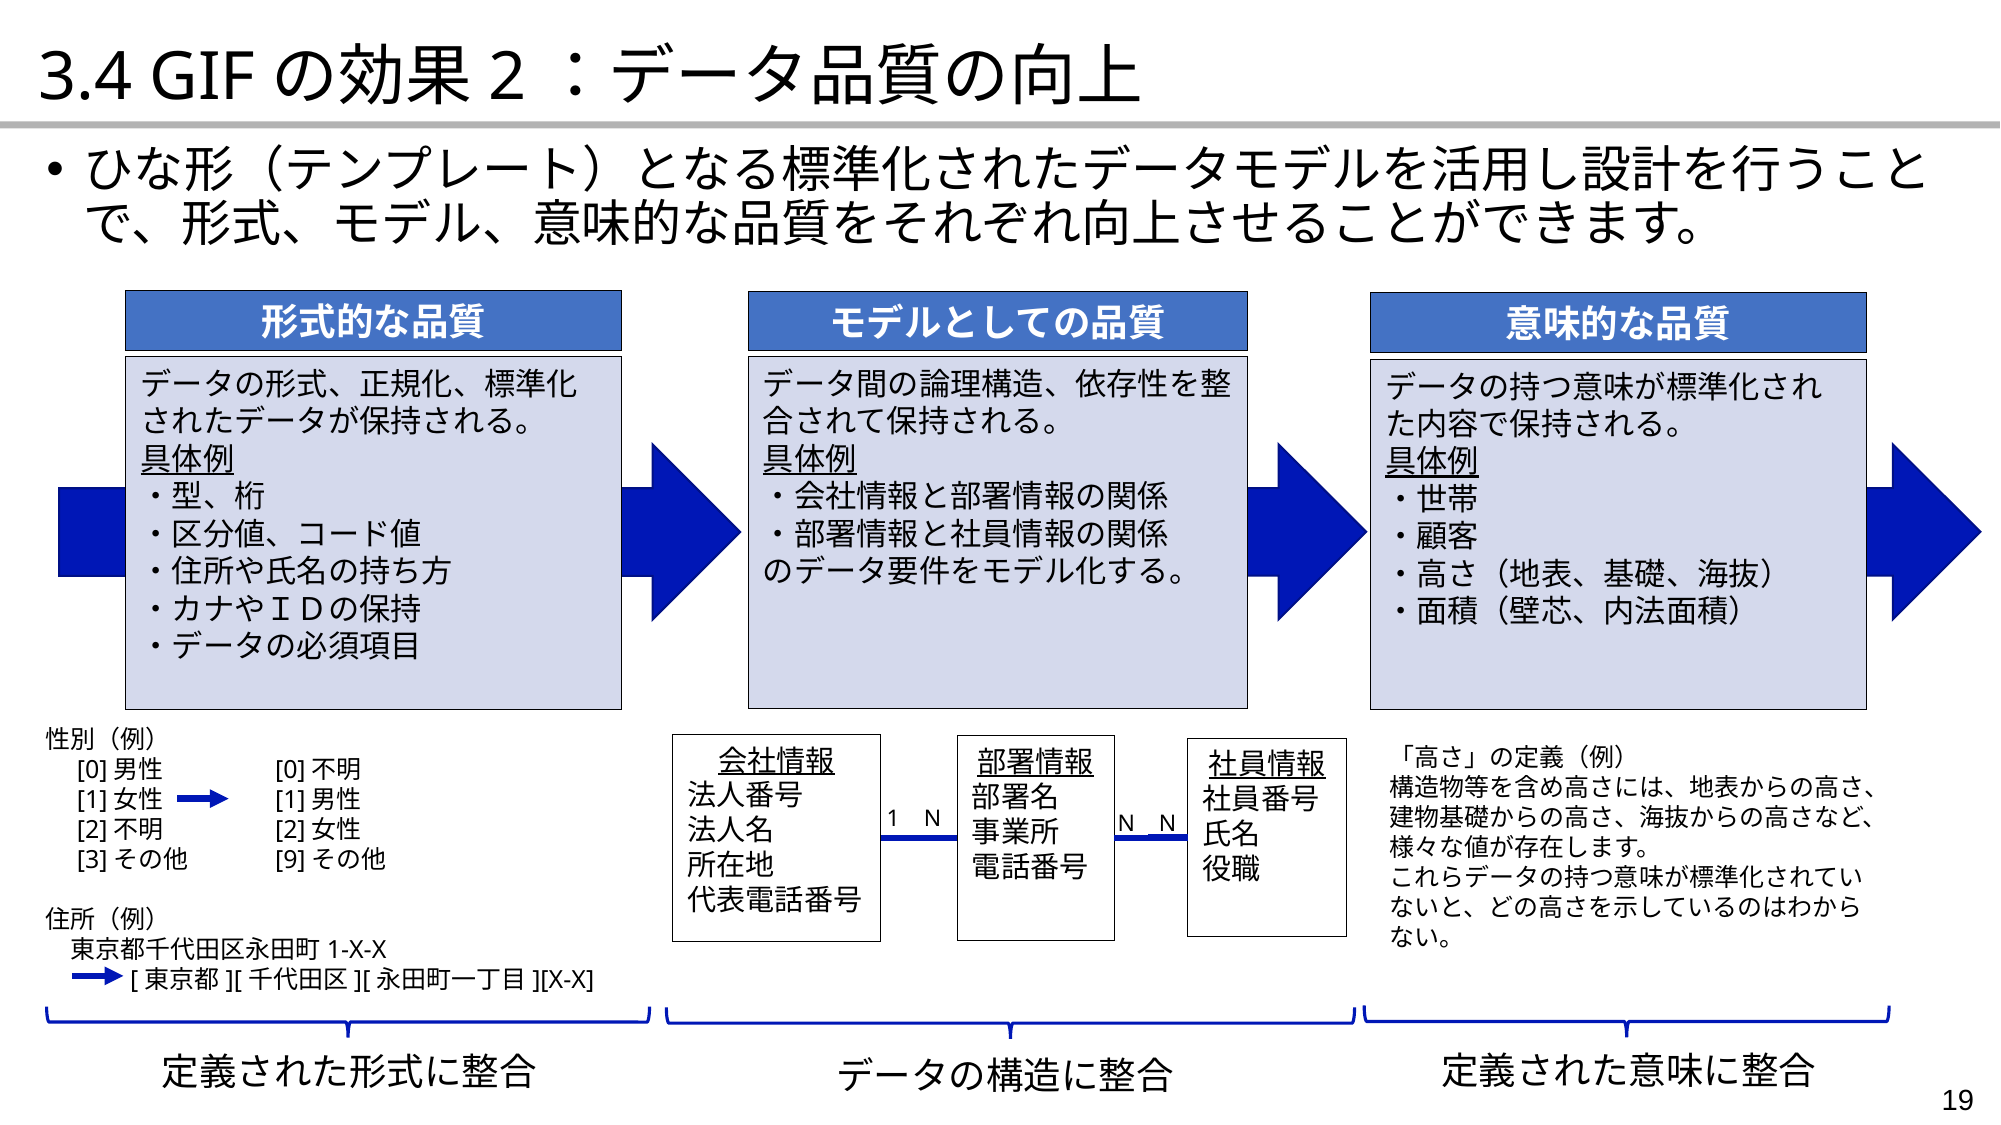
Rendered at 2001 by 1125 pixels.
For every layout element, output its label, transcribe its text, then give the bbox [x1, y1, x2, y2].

text_box [46, 1006, 651, 1038]
text_box [1248, 441, 1368, 622]
text_box [58, 487, 125, 577]
text_box データの形式、正規化、標準化されたデータが保持される。 具体例 ・型、桁 ・区分値、コード値 ・住所や氏名の持ち方 ・カナやＩＤの保持 ・データの必須項目 [125, 356, 622, 710]
text_box 形式的な品質 [125, 290, 622, 351]
text_box 定義された形式に整合 [146, 1040, 556, 1100]
text_box 意味的な品質 [1370, 292, 1867, 353]
text_box データの持つ意味が標準化された内容で保持される。 具体例 ・世帯 ・顧客 ・高さ（地表、基礎、海抜） ・面積（壁芯、内法面積） [1370, 359, 1867, 710]
text_box 性別（例） [0]男性 [0]不明 [1]女性 [1]男性 [2]不明 [2]女性 [3]その他 [9]その他 住所（例） 東京都千代田区永田町1-X-X [東京都][千代田区][永田町一丁目][X-X] [31, 716, 665, 1031]
text_box 会社情報 法人番号 法人名 所在地 代表電話番号 [672, 734, 881, 942]
text_box [1363, 1005, 1890, 1038]
text_box 1 N [881, 796, 957, 838]
text_box 3.4 GIFの効果2：データ品質の向上 [23, 34, 1910, 121]
text_box N N [1102, 800, 1238, 844]
text_box 部署情報 部署名 事業所 電話番号 [957, 735, 1115, 941]
text_box モデルとしての品質 [748, 291, 1248, 351]
text_box データ間の論理構造、依存性を整合されて保持される。 具体例 ・会社情報と部署情報の関係 ・部署情報と社員情報の関係 のデータ要件をモデル化する。 [748, 356, 1248, 709]
text_box [665, 1007, 1356, 1039]
text_box 「高さ」の定義（例） 構造物等を含め高さには、地表からの高さ、建物基礎からの高さ、海抜からの高さなど、様々な値が存在します。 これらデータの持つ意味が標準化されていないと、どの高さを示しているのはわからない。 [1374, 734, 1900, 959]
text_box [1867, 441, 1982, 622]
text_box [622, 442, 742, 623]
slide_number 19 [1881, 1073, 1989, 1124]
text_box データの構造に整合 [821, 1045, 1196, 1105]
text_box ひな形（テンプレート）となる標準化されたデータモデルを活用し設計を行うことで、形式、モデル、意味的な品質をそれぞれ向上させることができます。 [31, 137, 1957, 244]
text_box 定義された意味に整合 [1426, 1039, 1836, 1100]
text_box 社員情報 社員番号 氏名 役職 [1187, 738, 1347, 937]
